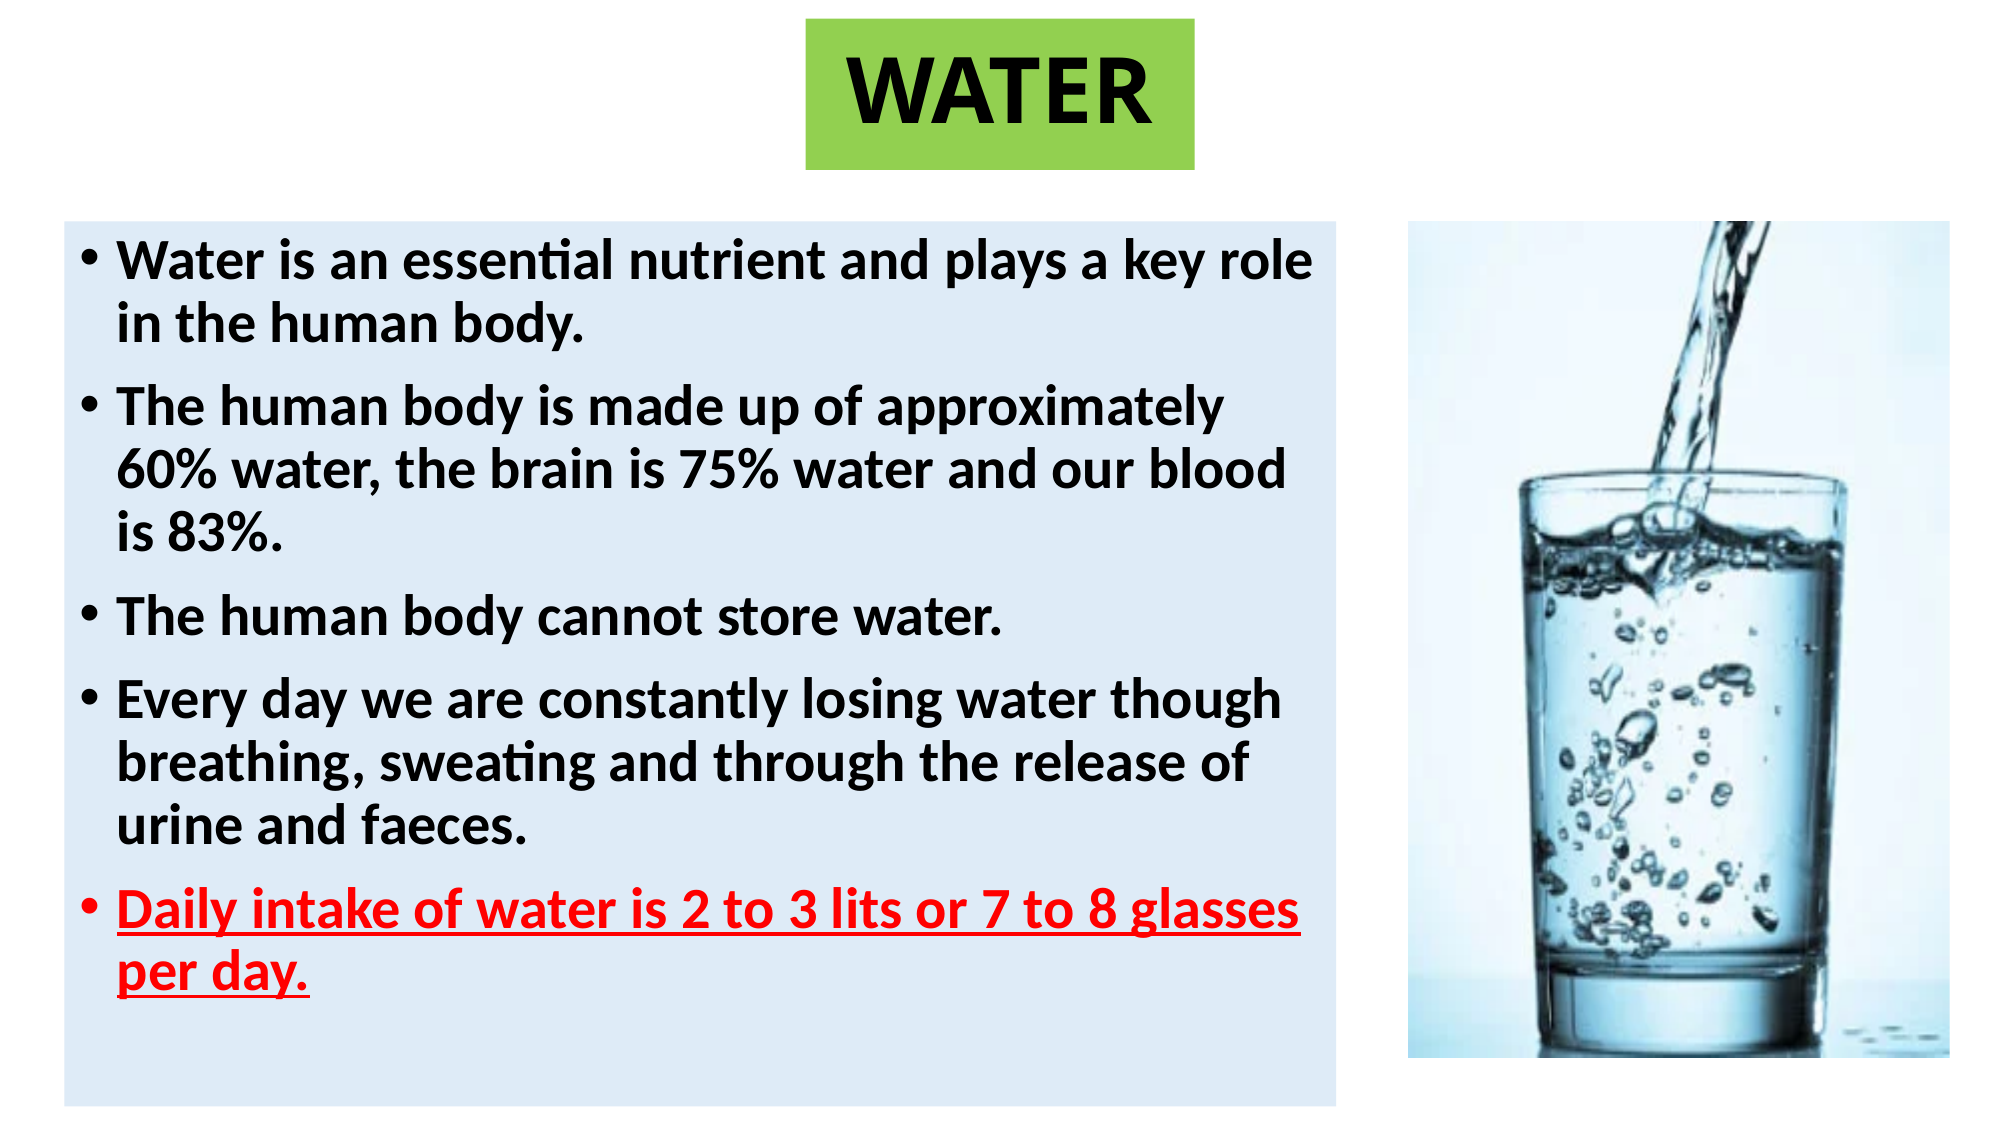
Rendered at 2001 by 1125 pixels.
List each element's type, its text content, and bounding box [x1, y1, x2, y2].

picture [1408, 221, 1950, 1058]
title WATER [805, 18, 1195, 170]
list Water is an essential nutrient and plays a key role in the human body. The human body is made up of approximately 60% water, the brain is 75% water and our blood is 83%. The human body cannot store water. Every day we are constantly losing water though breathing, sweating and through the release of urine and faeces. Daily intake of water is 2 to 3 lits or 7 to 8 glasses per day. [64, 221, 1337, 1107]
